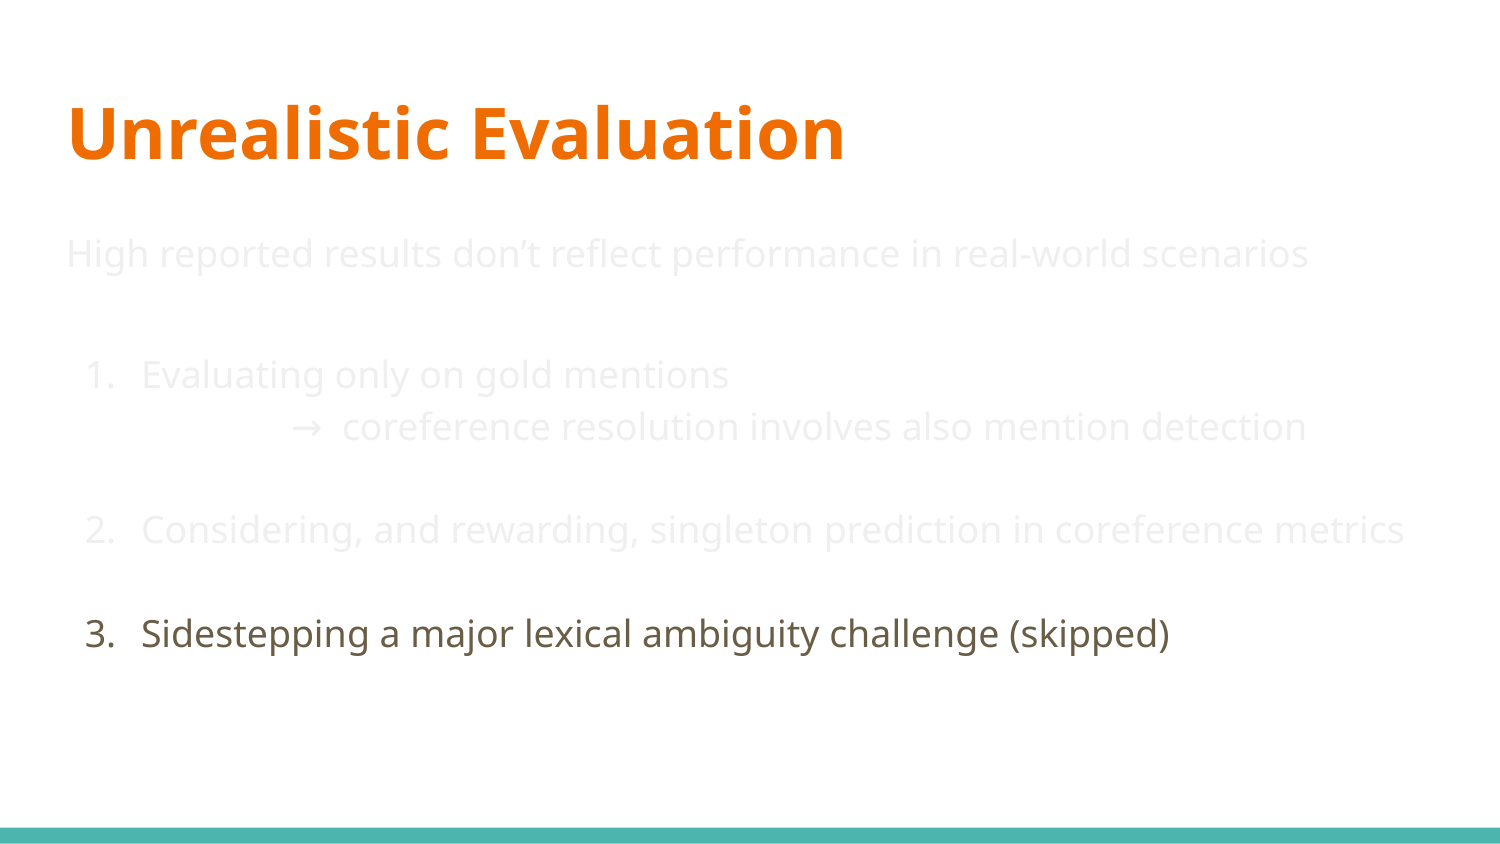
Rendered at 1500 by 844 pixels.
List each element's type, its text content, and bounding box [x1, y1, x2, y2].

title Unrealistic Evaluation [51, 72, 1449, 189]
list High reported results don’t reflect performance in real-world scenarios Evaluating only on gold mentions → coreference resolution involves also mention detection Considering, and rewarding, singleton prediction in coreference metrics Sidestepping a major lexical ambiguity challenge (skipped) [51, 207, 1449, 750]
